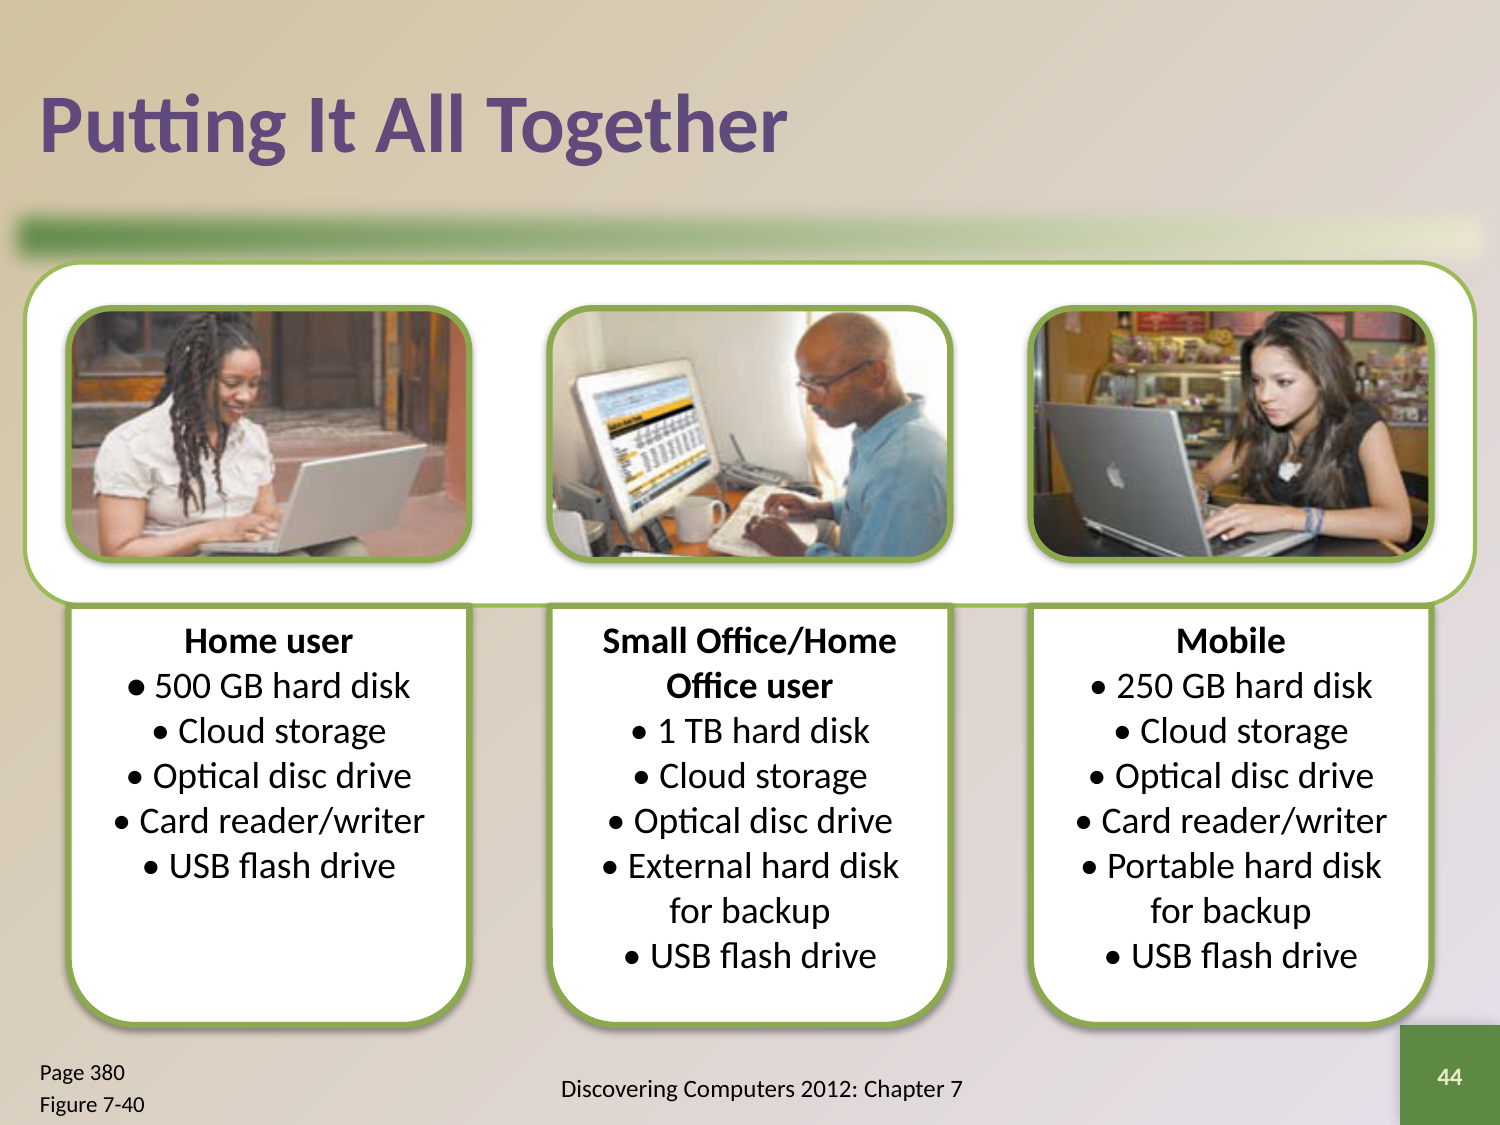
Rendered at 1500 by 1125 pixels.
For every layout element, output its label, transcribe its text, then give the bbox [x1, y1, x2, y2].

footer Discovering Computers 2012: Chapter 7 [450, 1050, 1075, 1125]
title Putting It All Together [24, 24, 1475, 213]
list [24, 262, 1476, 1026]
slide_number 44 [1400, 1025, 1500, 1125]
list Page 380 Figure 7-40 [24, 1050, 300, 1125]
